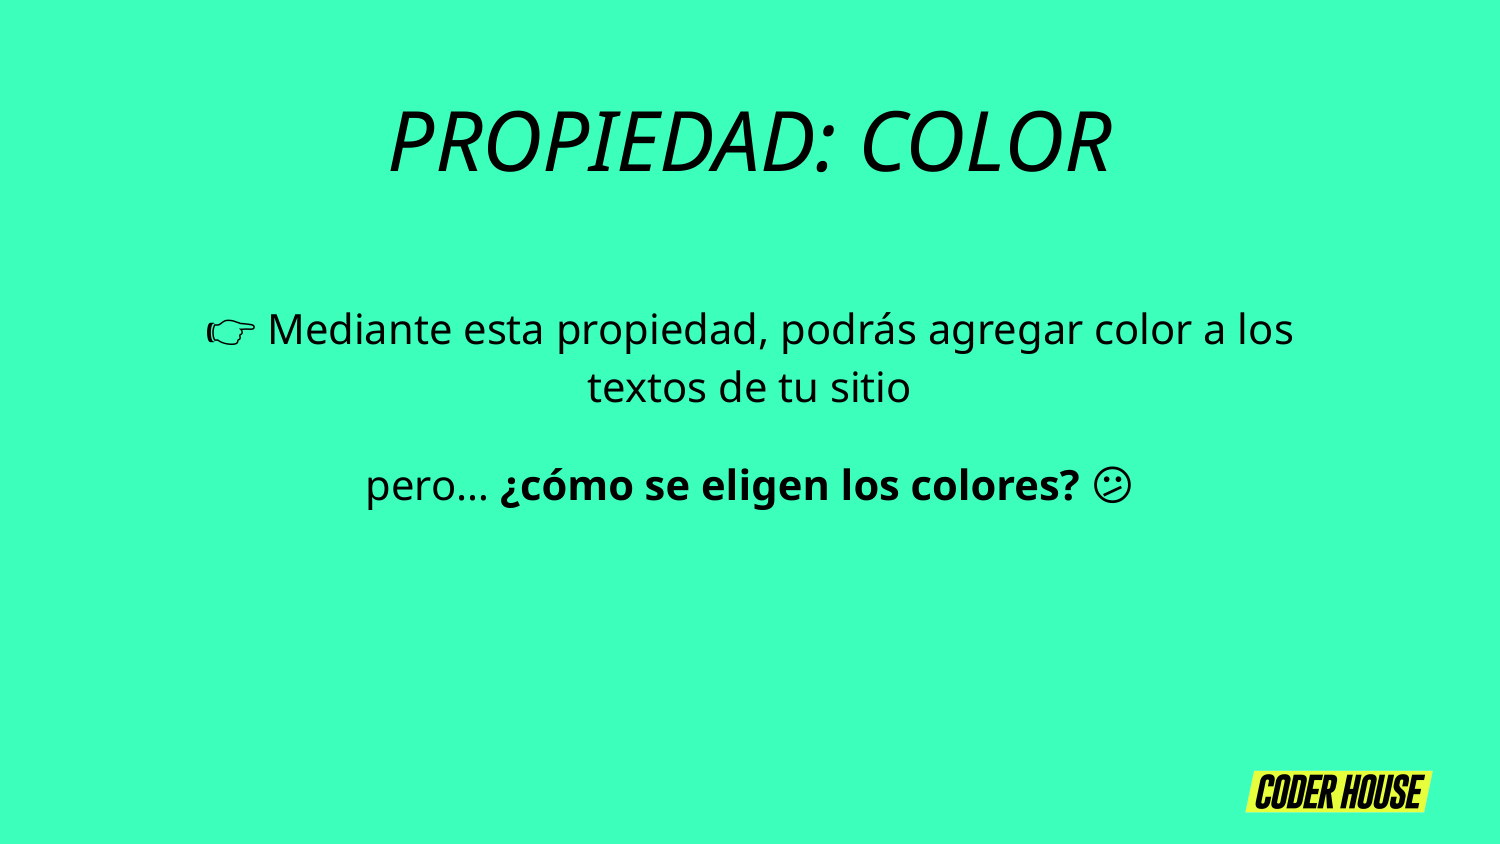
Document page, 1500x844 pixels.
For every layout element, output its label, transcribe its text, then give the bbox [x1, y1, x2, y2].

text_box 👉 Mediante esta propiedad, podrás agregar color a los textos de tu sitio pero… ¿cómo se eligen los colores? 😕 [145, 280, 1355, 564]
picture [1241, 764, 1437, 819]
text_box PROPIEDAD: COLOR [215, 57, 1285, 221]
